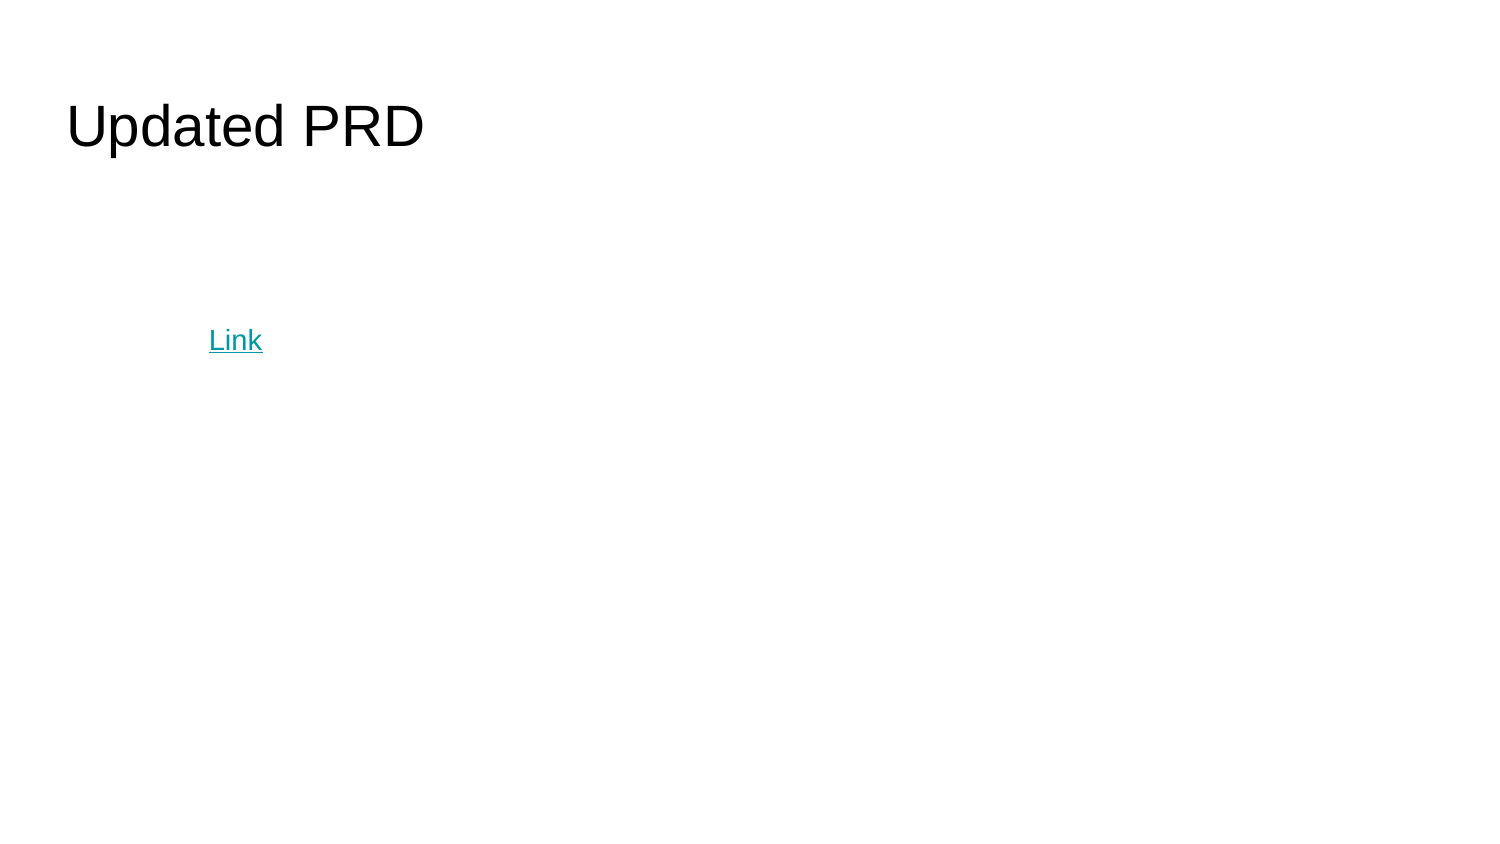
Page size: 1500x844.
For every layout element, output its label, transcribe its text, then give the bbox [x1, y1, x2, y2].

text_box Link [193, 305, 805, 371]
title Updated PRD [51, 72, 1449, 167]
